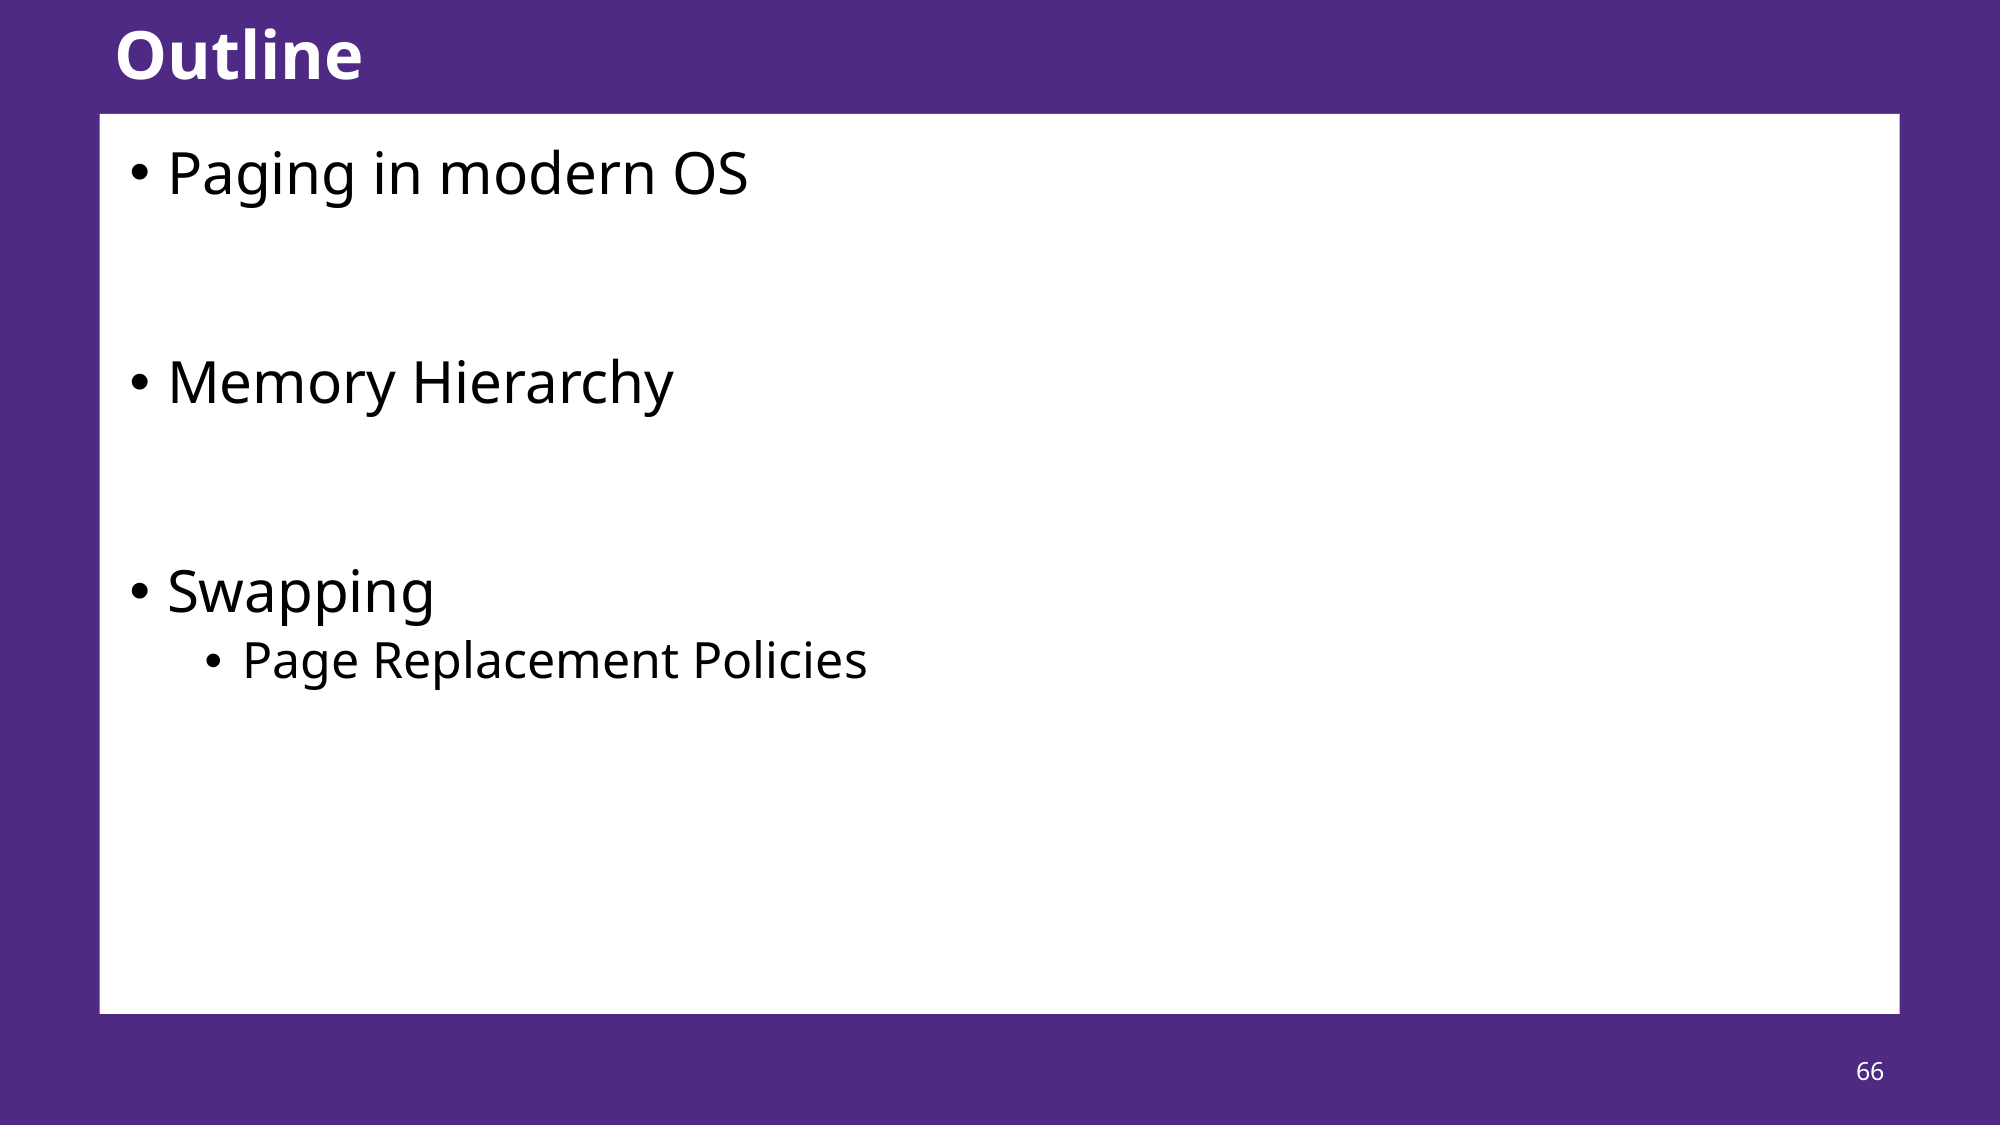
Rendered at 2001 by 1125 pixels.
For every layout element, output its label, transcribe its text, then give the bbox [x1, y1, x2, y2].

slide_number 66 [1749, 1042, 1900, 1103]
title Outline [99, 1, 1900, 114]
list Paging in modern OS Memory Hierarchy Swapping Page Replacement Policies [99, 114, 1900, 1014]
